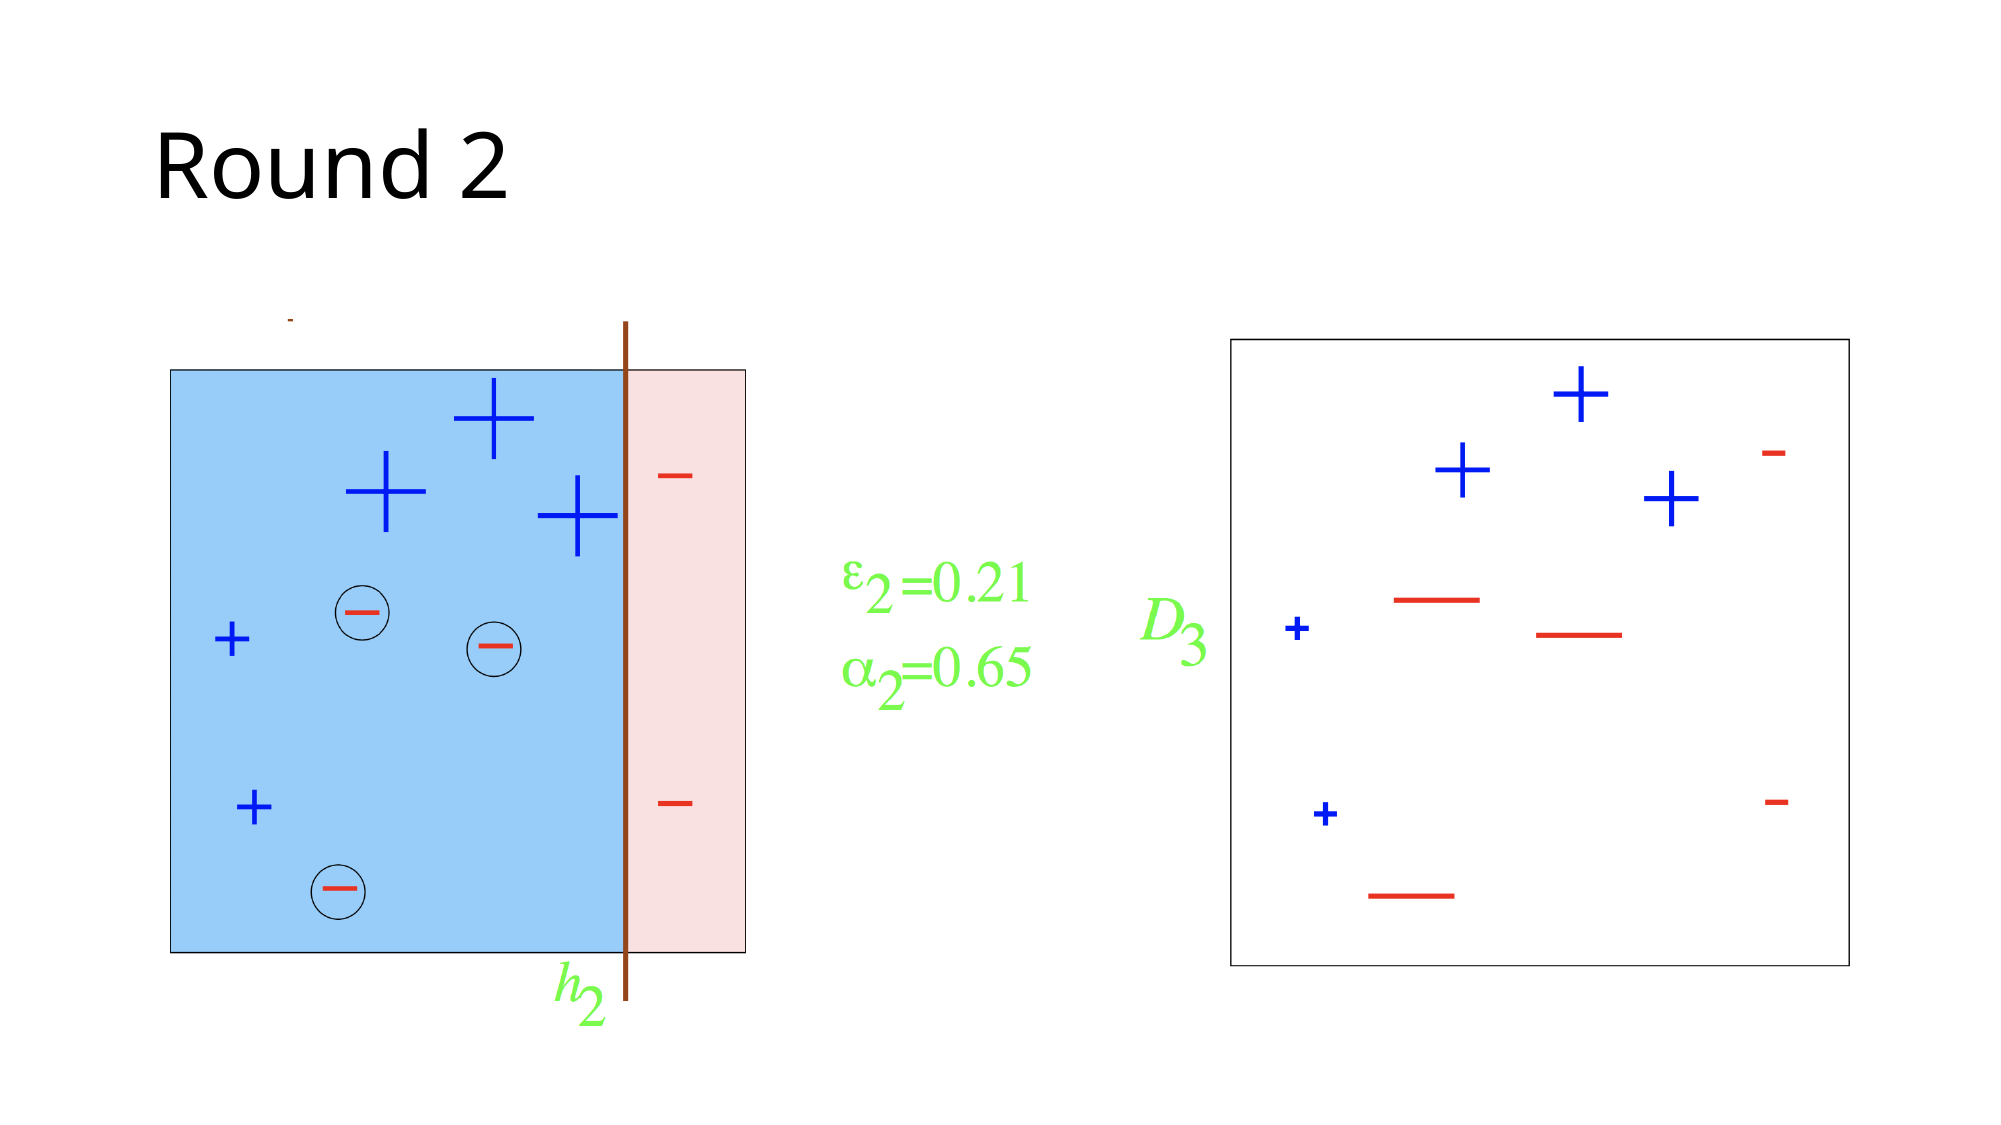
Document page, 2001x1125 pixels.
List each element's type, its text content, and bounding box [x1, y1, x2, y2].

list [109, 319, 1075, 1034]
title Round 2 [137, 59, 1863, 278]
picture [1113, 319, 1945, 995]
